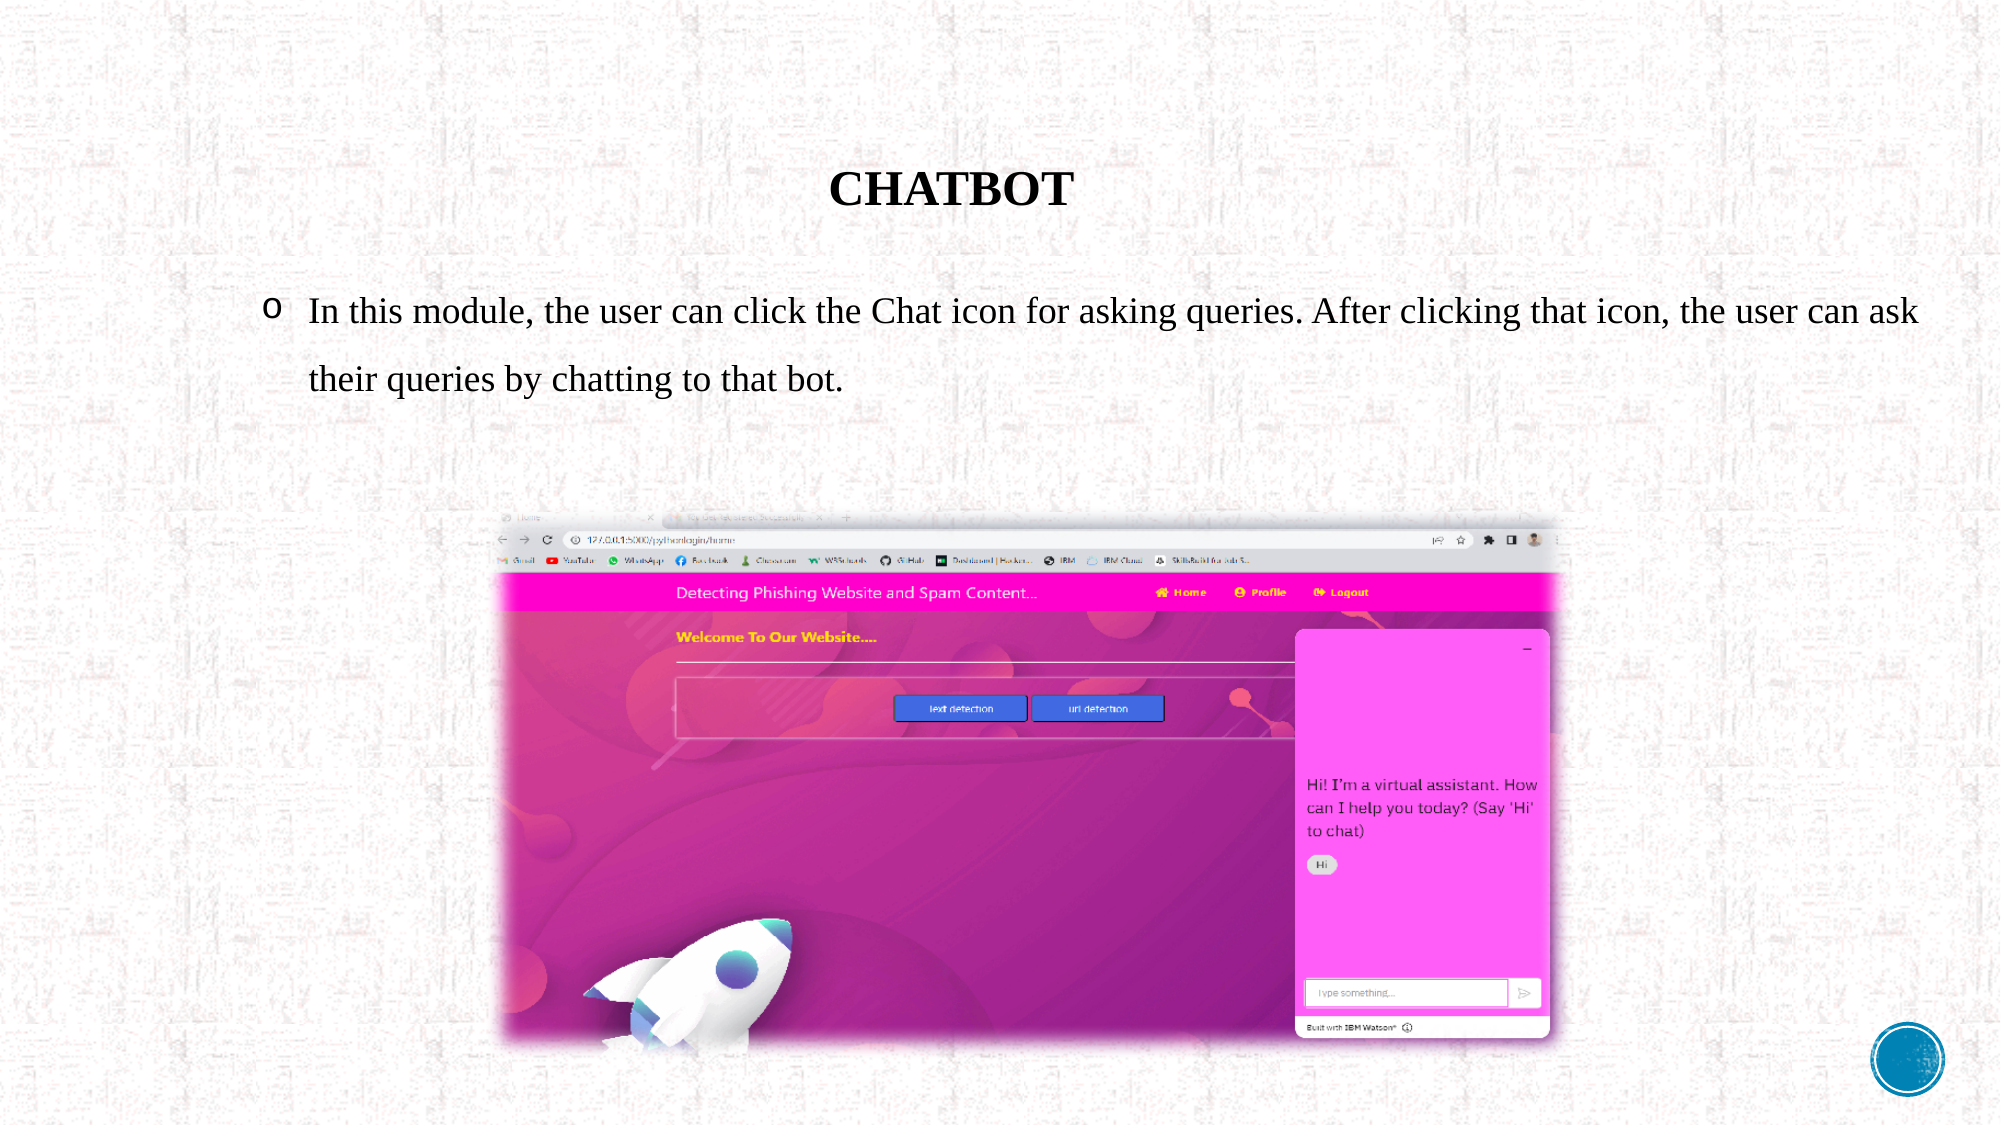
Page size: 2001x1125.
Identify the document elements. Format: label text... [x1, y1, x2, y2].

text_box In this module, the user can click the Chat icon for asking queries. After clicking that icon, the user can ask their queries by chatting to that bot. [246, 256, 1936, 452]
picture [0, 0, 2001, 1125]
text_box CHATBOT [813, 147, 1090, 223]
